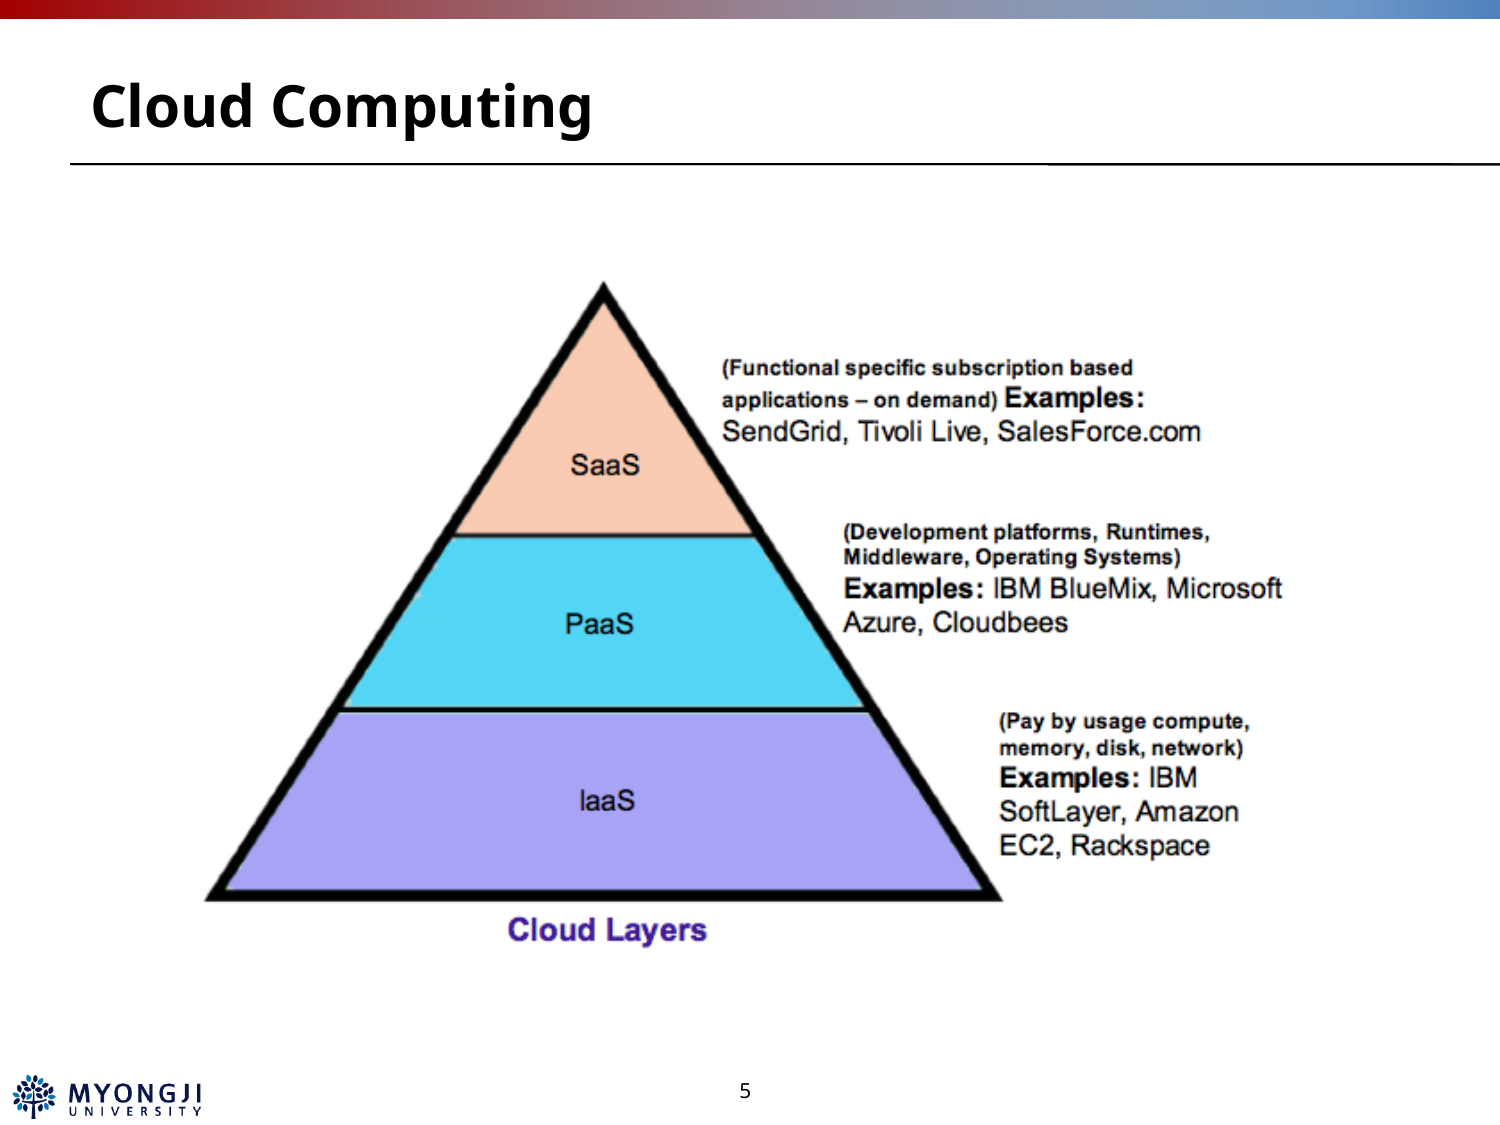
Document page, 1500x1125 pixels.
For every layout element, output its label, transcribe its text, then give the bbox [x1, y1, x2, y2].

picture [0, 1066, 256, 1125]
title Cloud Computing [75, 45, 1477, 164]
picture [182, 231, 1322, 953]
slide_number 5 [587, 1070, 904, 1118]
